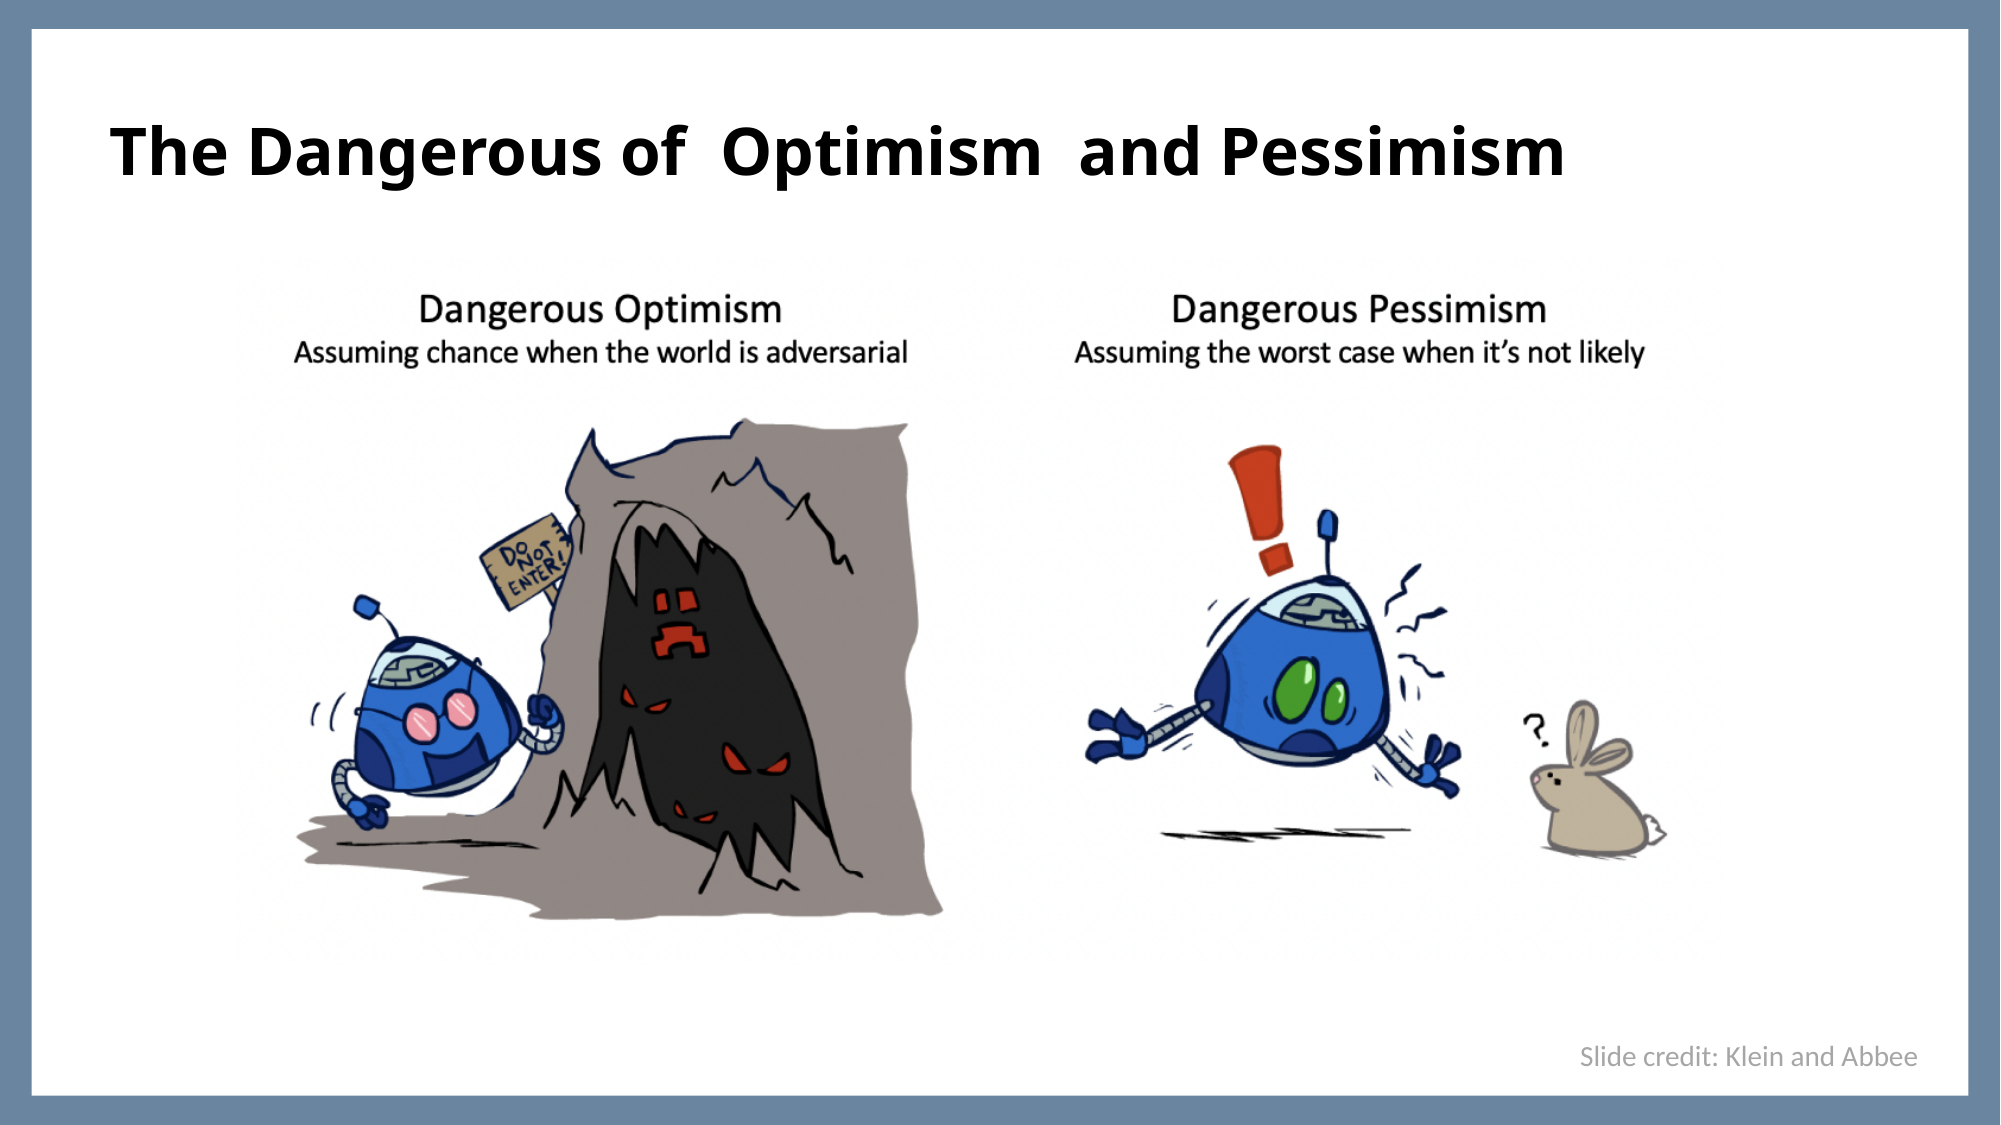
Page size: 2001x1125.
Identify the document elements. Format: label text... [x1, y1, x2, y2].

picture [235, 257, 1724, 965]
text_box The Dangerous of Optimism and Pessimism [94, 69, 1750, 198]
text_box Slide credit: Klein and Abbee [1565, 1029, 1934, 1080]
